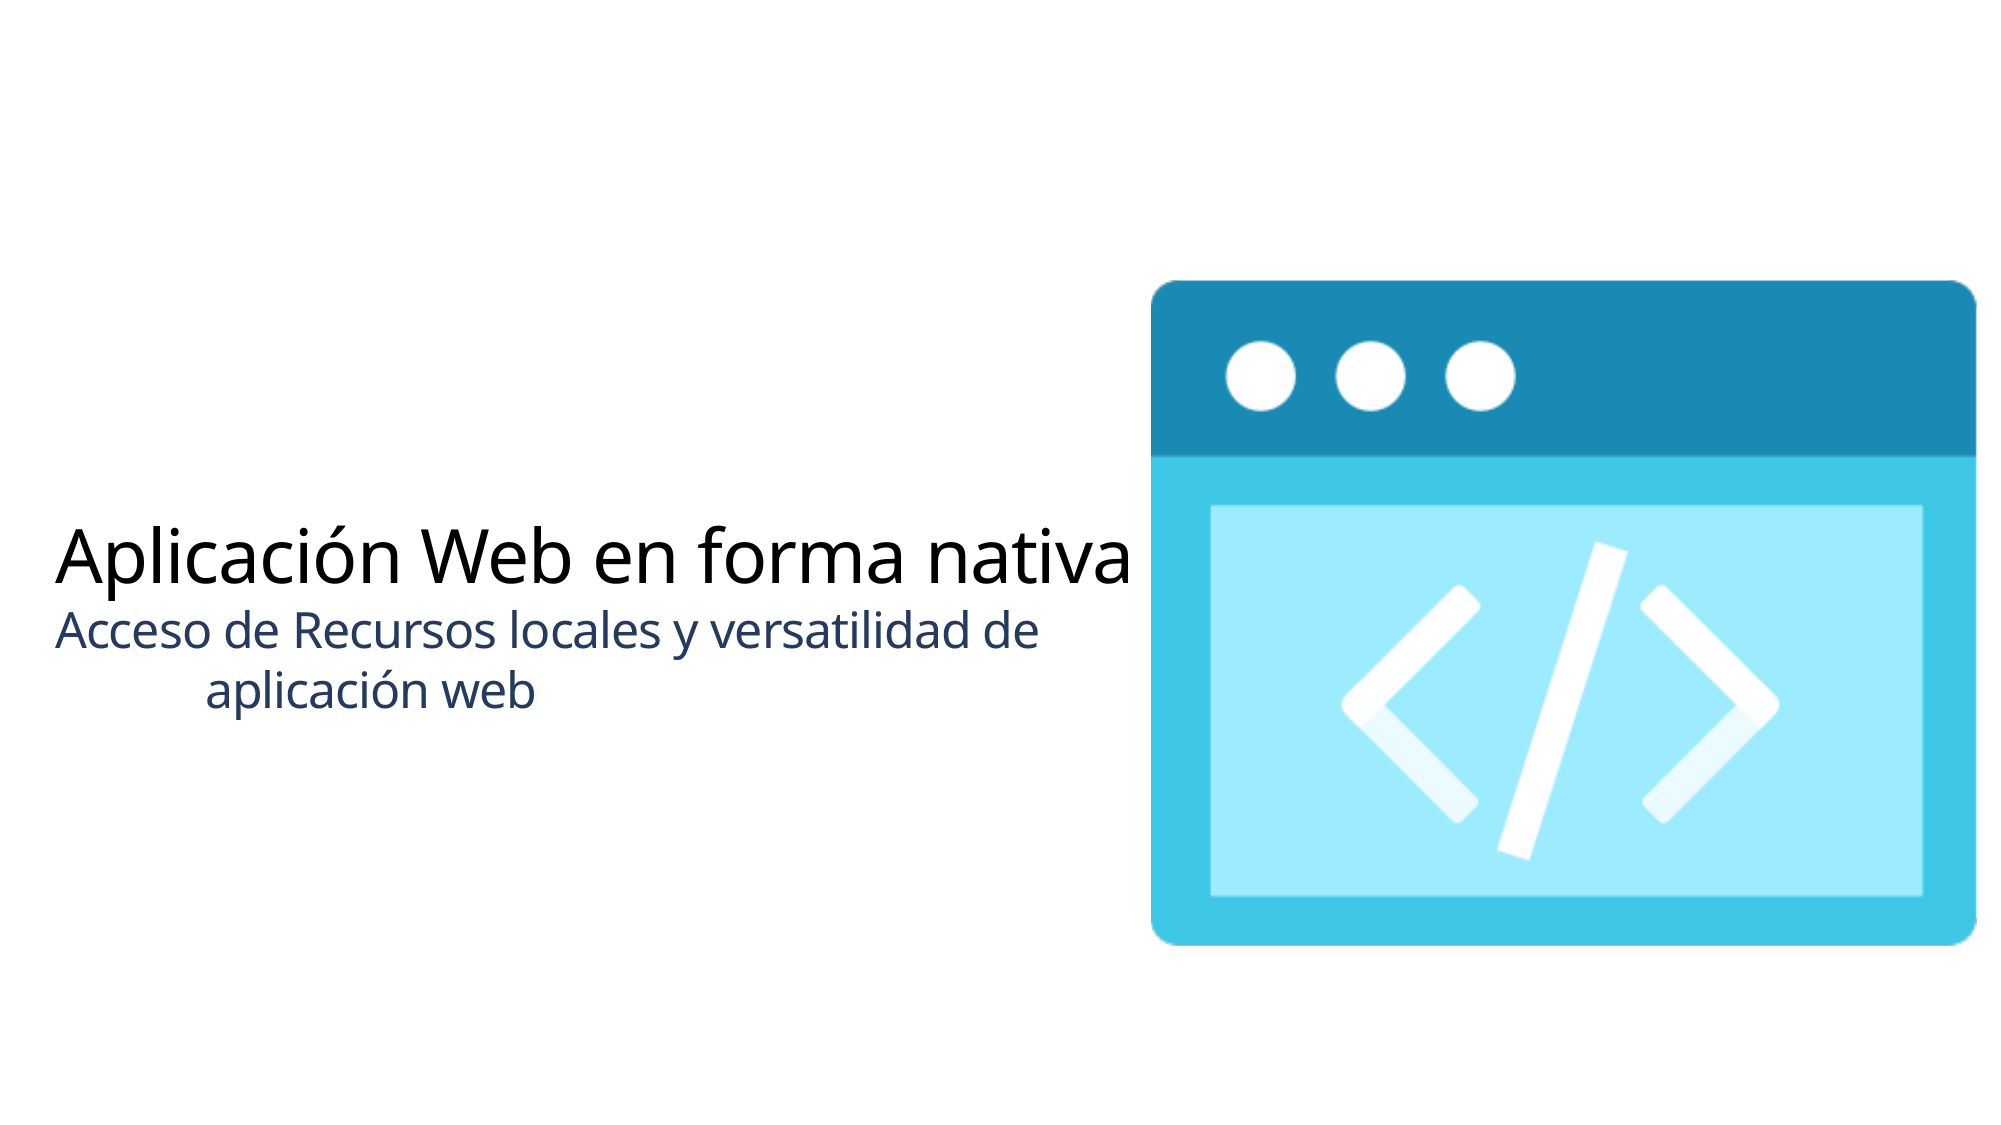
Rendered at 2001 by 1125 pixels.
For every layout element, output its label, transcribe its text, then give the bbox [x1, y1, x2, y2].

picture [1151, 279, 1981, 950]
text_box Aplicación Web en forma nativa Acceso de Recursos locales y versatilidad de aplicación web [55, 508, 1151, 719]
